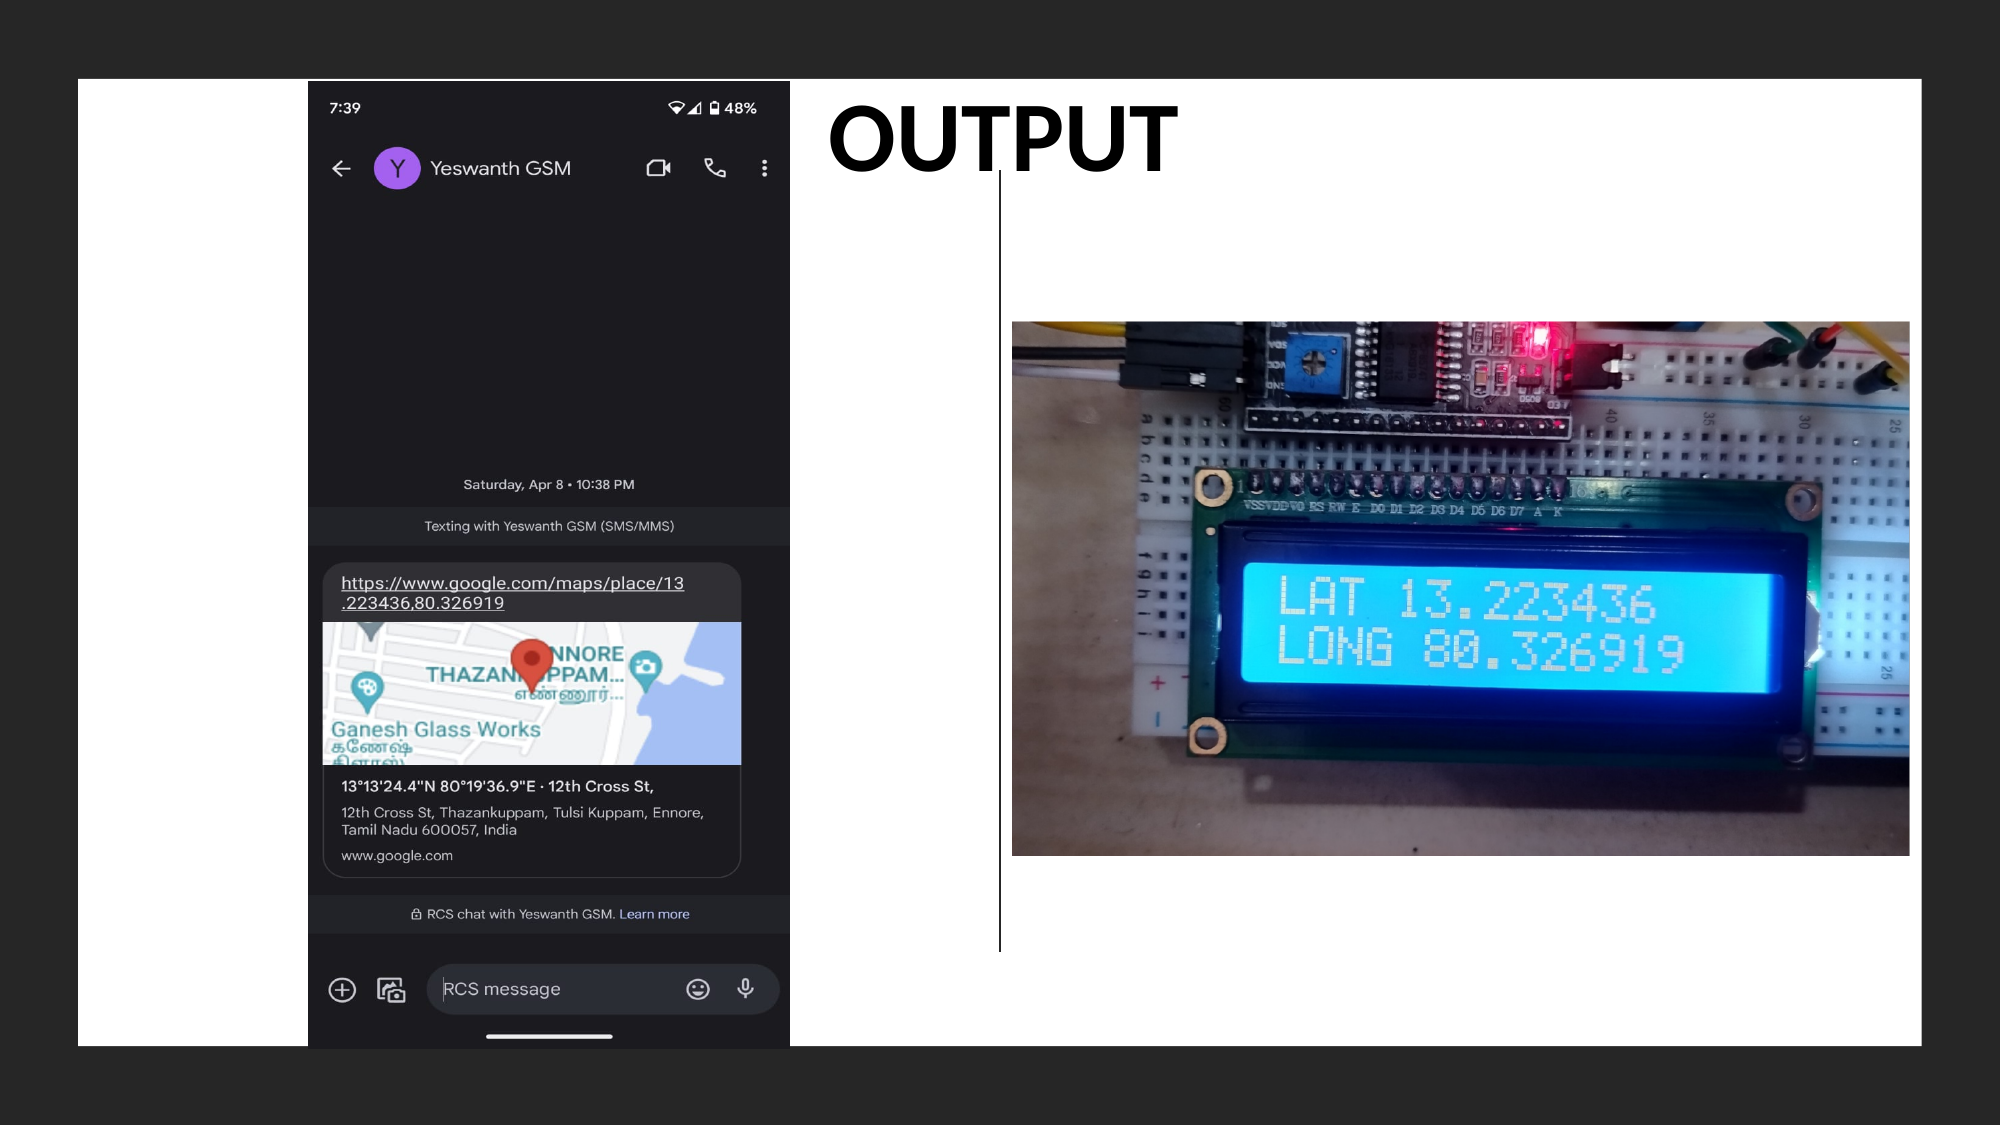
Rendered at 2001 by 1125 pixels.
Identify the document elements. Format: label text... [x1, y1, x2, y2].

text_box [77, 77, 1923, 1048]
text_box OUTPUT [813, 63, 1264, 199]
text_box [0, 0, 2000, 1125]
picture [307, 81, 790, 1049]
picture [1011, 321, 1910, 857]
